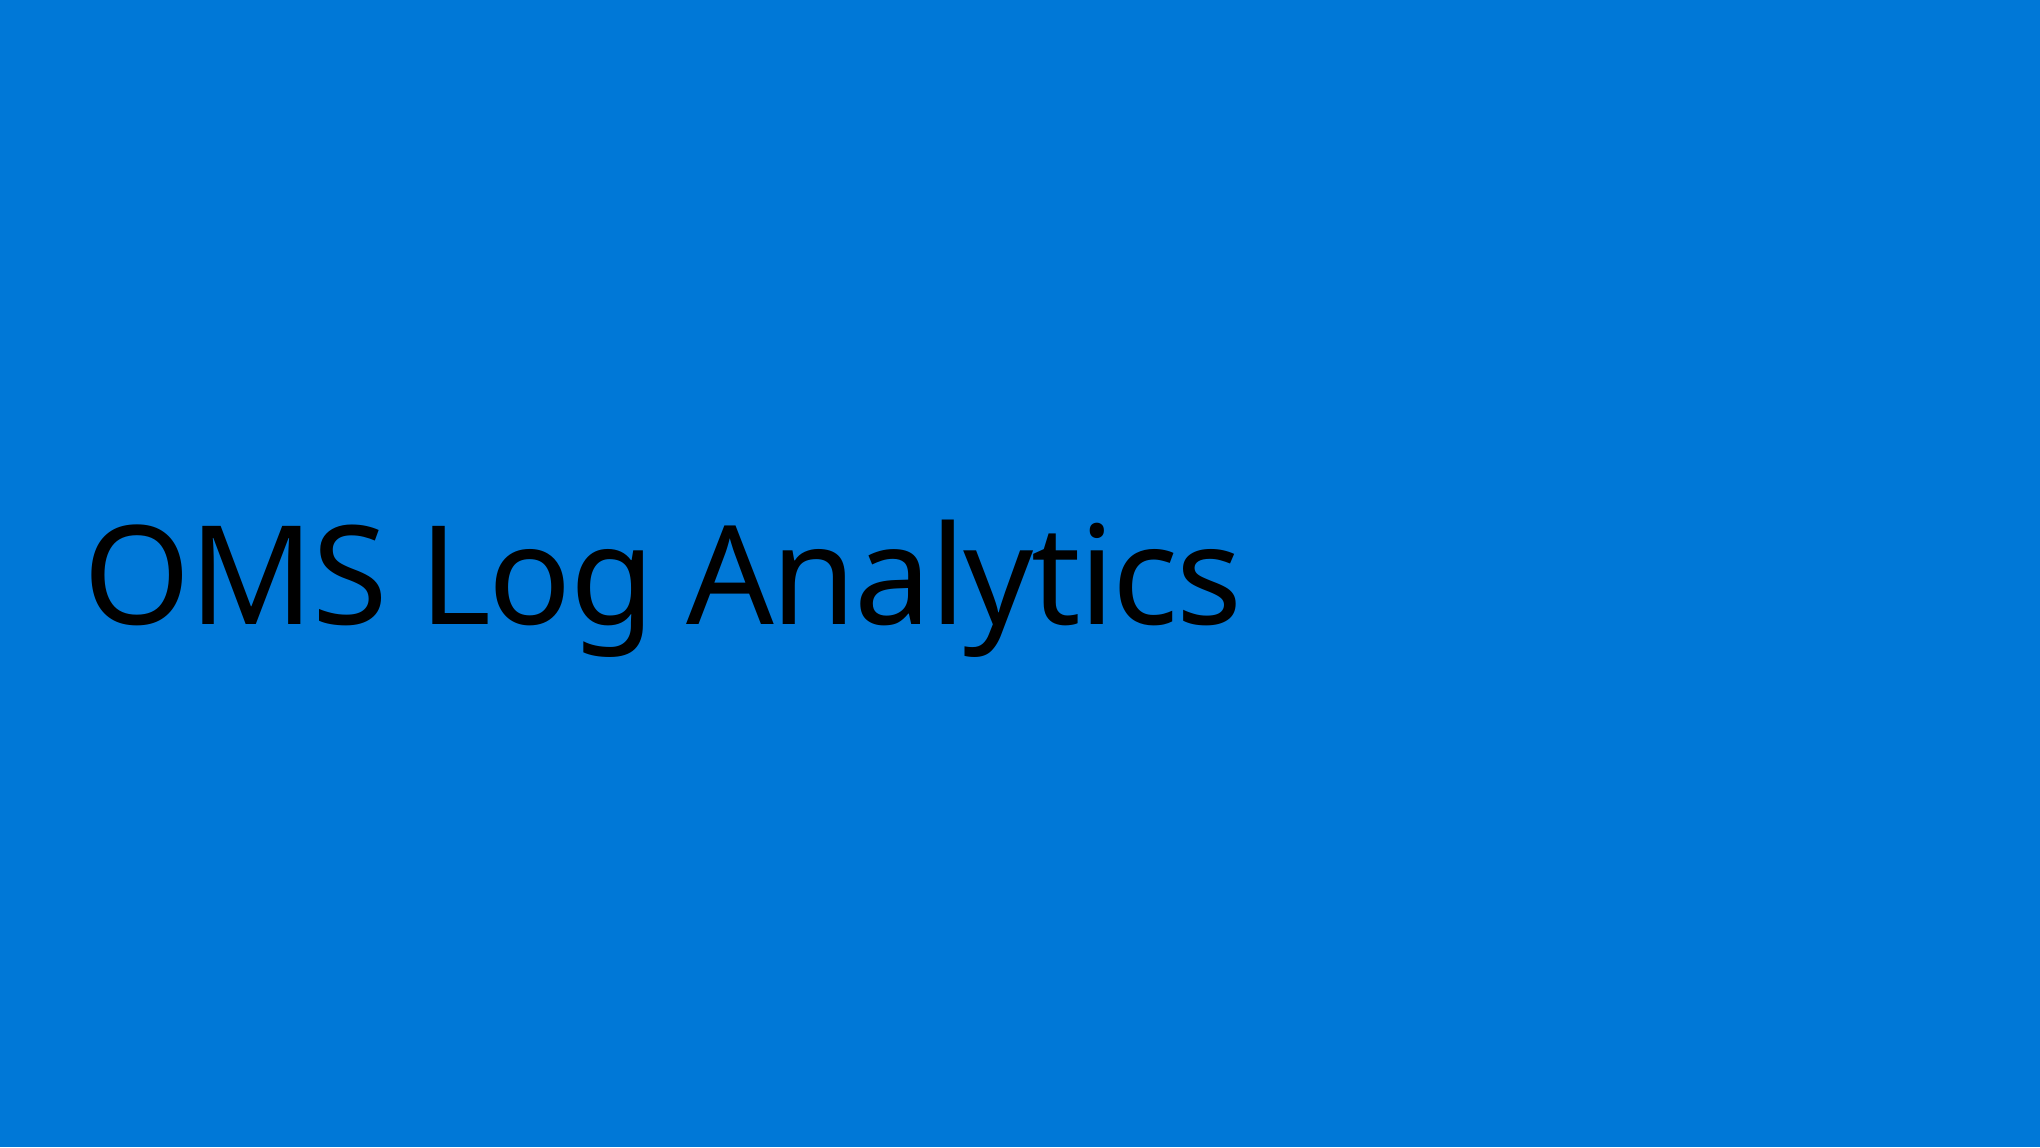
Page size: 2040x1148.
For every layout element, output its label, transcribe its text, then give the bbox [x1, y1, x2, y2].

title OMS Log Analytics [60, 490, 1980, 671]
